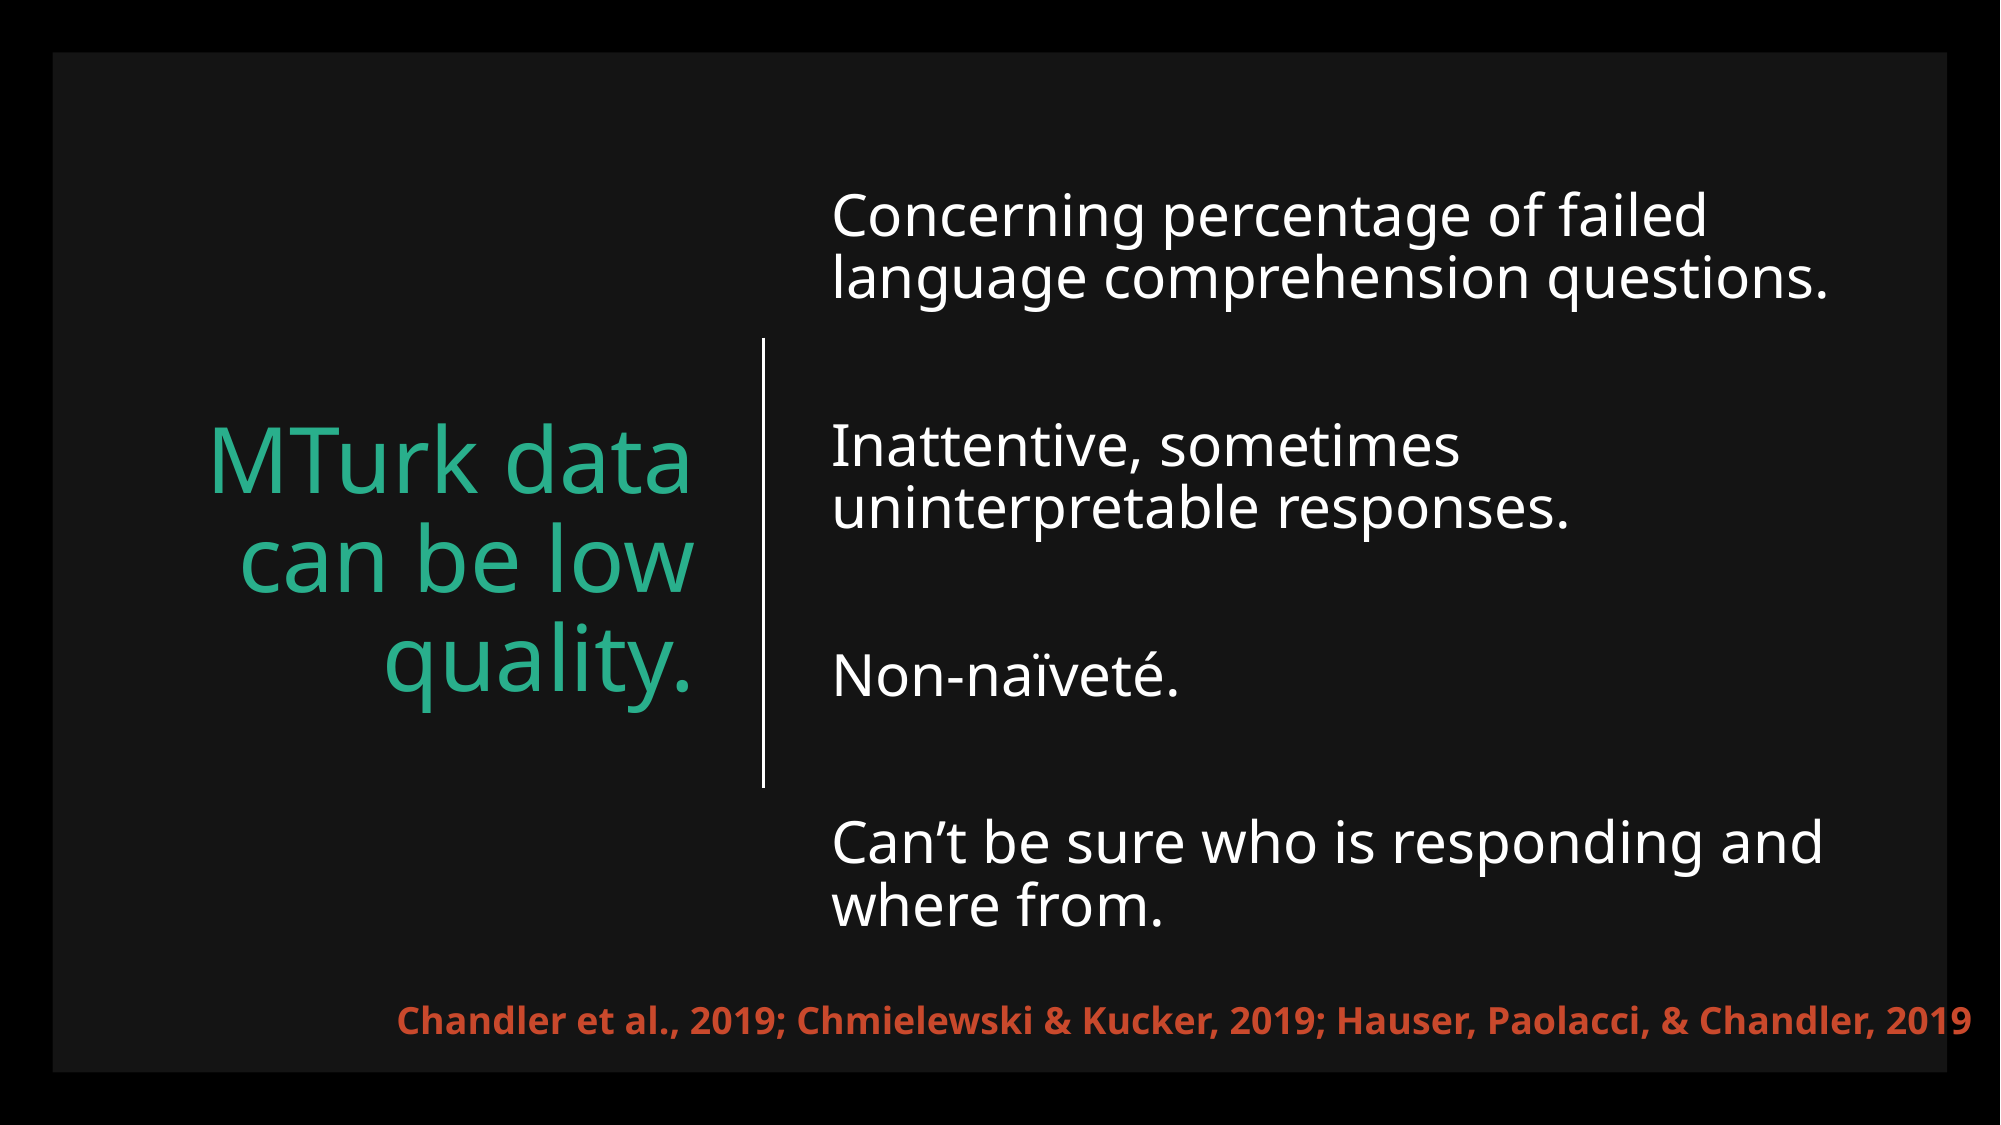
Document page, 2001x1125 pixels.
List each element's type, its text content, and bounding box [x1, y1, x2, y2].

title MTurk data can be low quality. [137, 158, 711, 967]
text_box [52, 51, 1948, 1073]
text_box Chandler et al., 2019; Chmielewski & Kucker, 2019; Hauser, Paolacci, & Chandler, 2019 [381, 989, 1989, 1050]
list Concerning percentage of failed language comprehension questions. Inattentive, sometimes uninterpretable responses. Non-naïveté. Can’t be sure who is responding and where from. [816, 158, 1863, 967]
